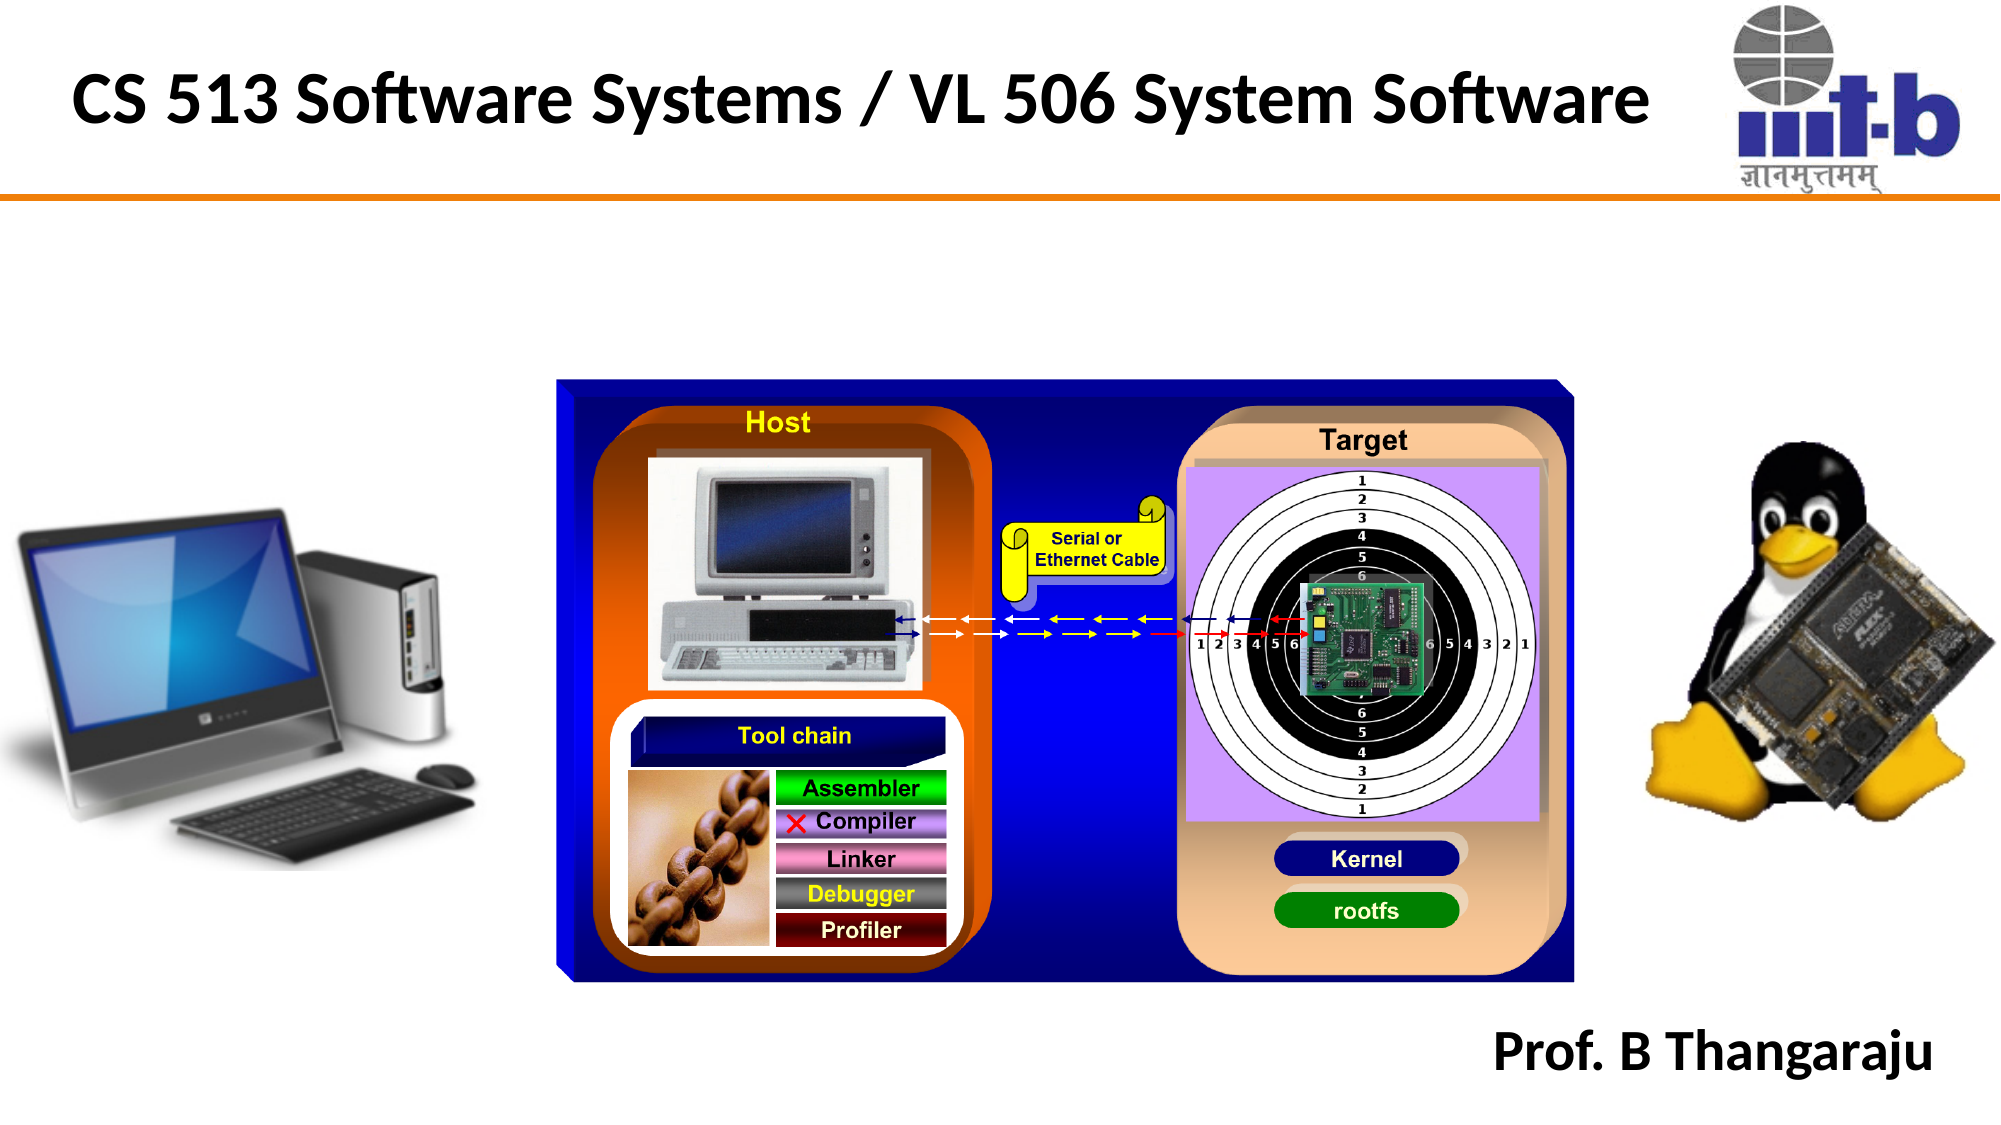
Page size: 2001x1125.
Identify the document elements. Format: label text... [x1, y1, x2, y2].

text_box CS 513 Software Systems / VL 506 System Software [0, 41, 1725, 147]
text_box Prof. B Thangaraju [1478, 1004, 1962, 1090]
picture [1638, 441, 2000, 824]
picture [0, 495, 487, 871]
picture [554, 377, 1576, 985]
picture [1725, 0, 1962, 197]
